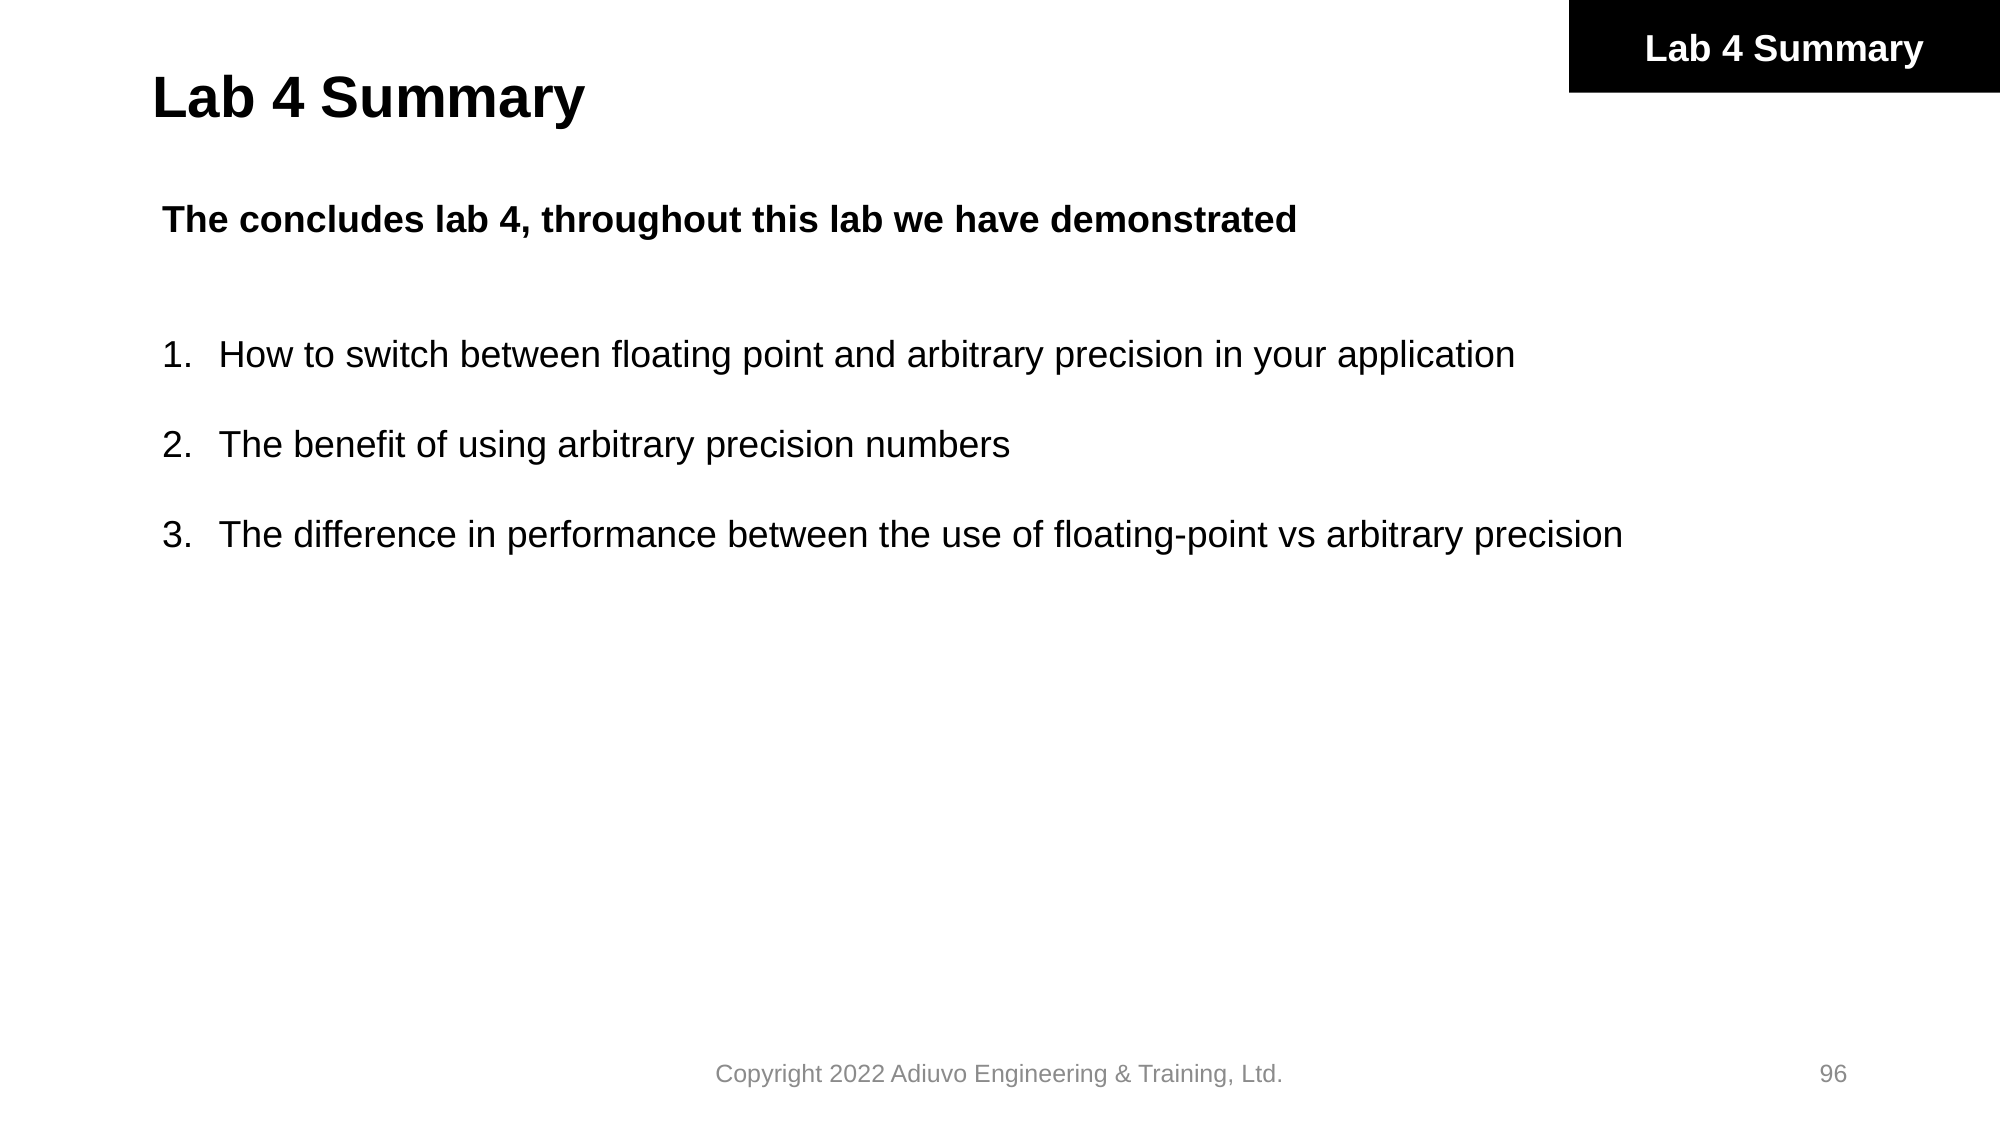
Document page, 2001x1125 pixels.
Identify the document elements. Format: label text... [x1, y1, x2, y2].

text_box Lab 4 Summary [1568, 0, 2000, 94]
footer Copyright 2022 Adiuvo Engineering & Training, Ltd. [662, 1042, 1338, 1103]
title Lab 4 Summary [137, 59, 1863, 153]
text_box The concludes lab 4, throughout this lab we have demonstrated How to switch between floating point and arbitrary precision in your application The benefit of using arbitrary precision numbers The difference in performance between the use of floating-point vs arbitrary precision [147, 187, 1873, 788]
slide_number 96 [1412, 1042, 1863, 1103]
